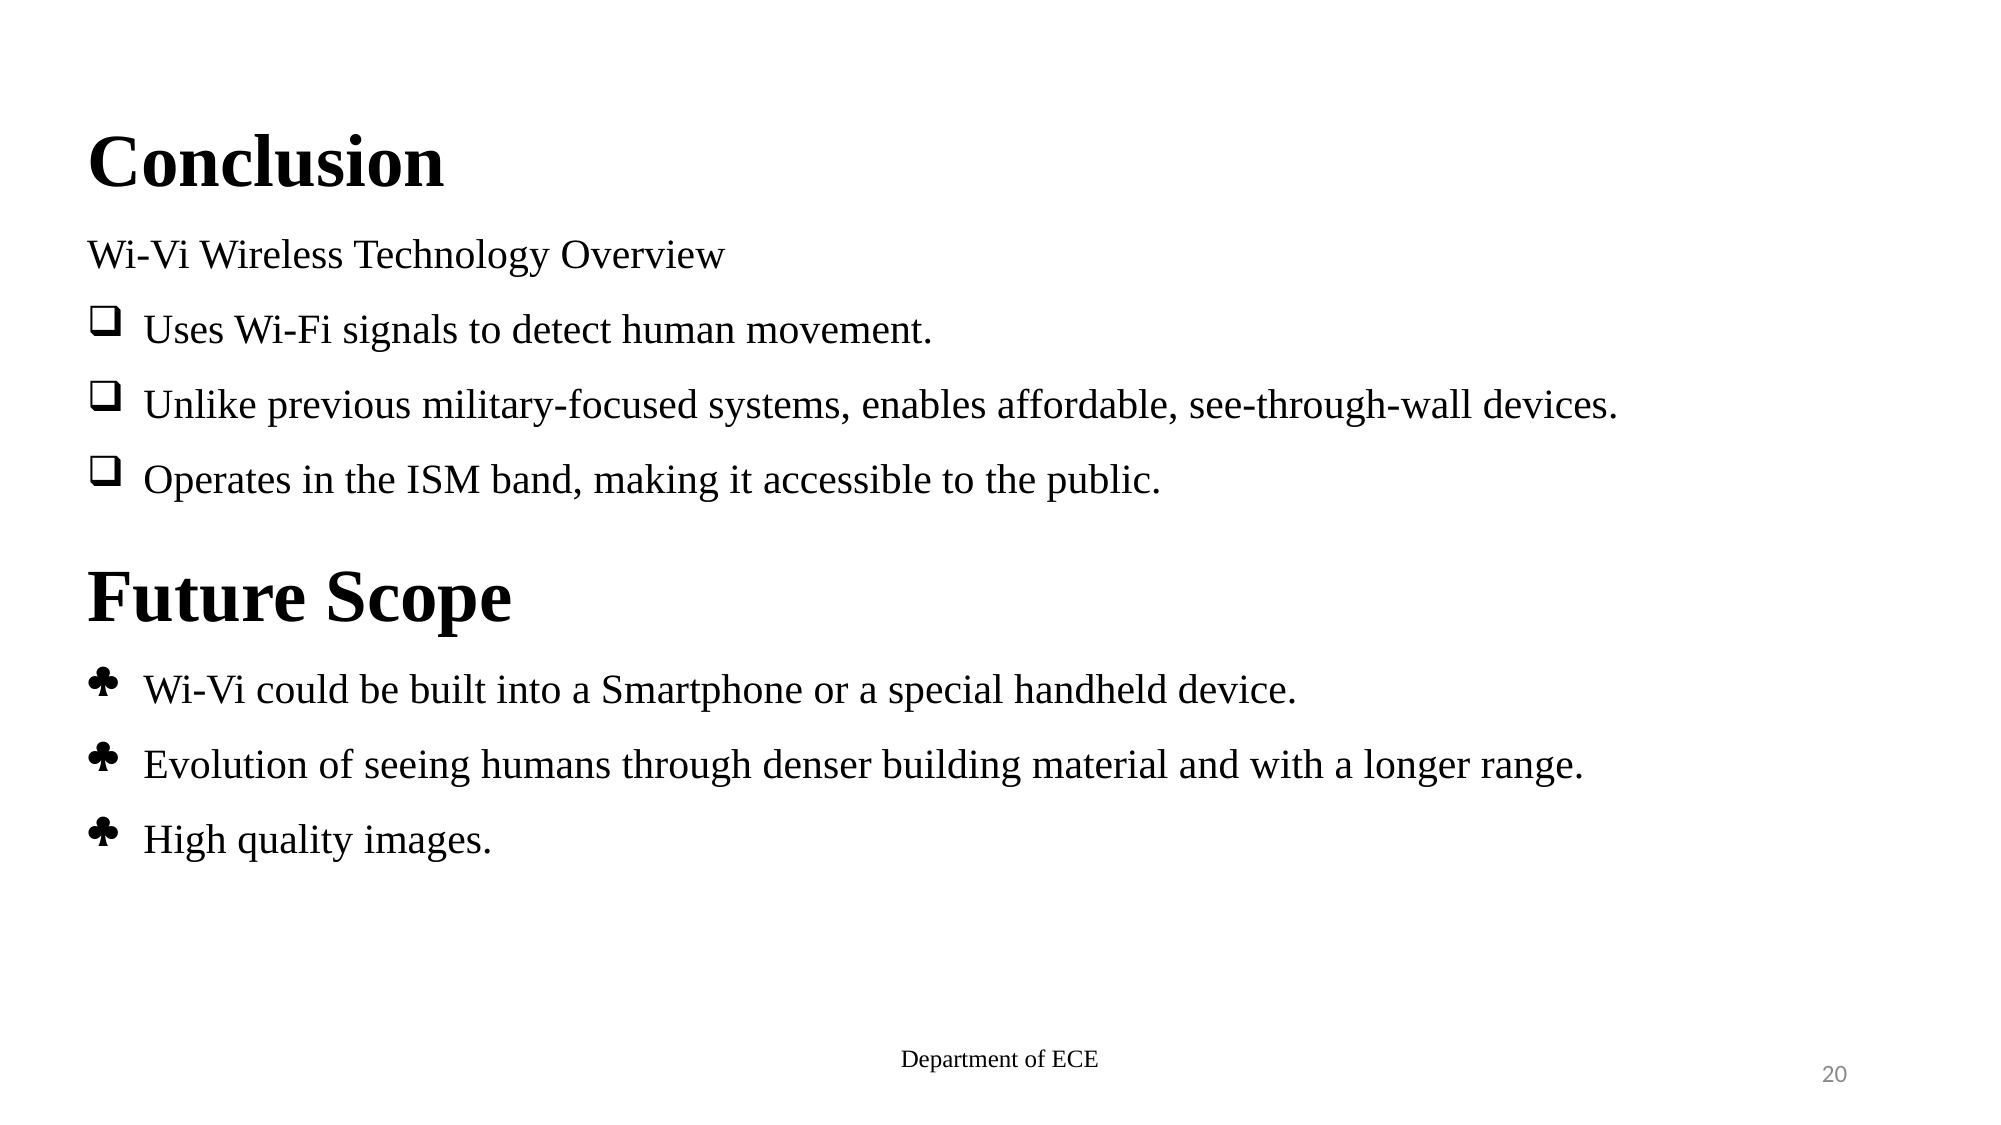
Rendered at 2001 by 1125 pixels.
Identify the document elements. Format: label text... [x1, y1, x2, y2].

footer Department of ECE [662, 1042, 1338, 1103]
text_box Conclusion Wi-Vi Wireless Technology Overview Uses Wi-Fi signals to detect human movement. Unlike previous military-focused systems, enables affordable, see-through-wall devices. Operates in the ISM band, making it accessible to the public. Future Scope Wi-Vi could be built into a Smartphone or a special handheld device. Evolution of seeing humans through denser building material and with a longer range. High quality images. [72, 59, 1928, 869]
slide_number 20 [1412, 1042, 1863, 1103]
